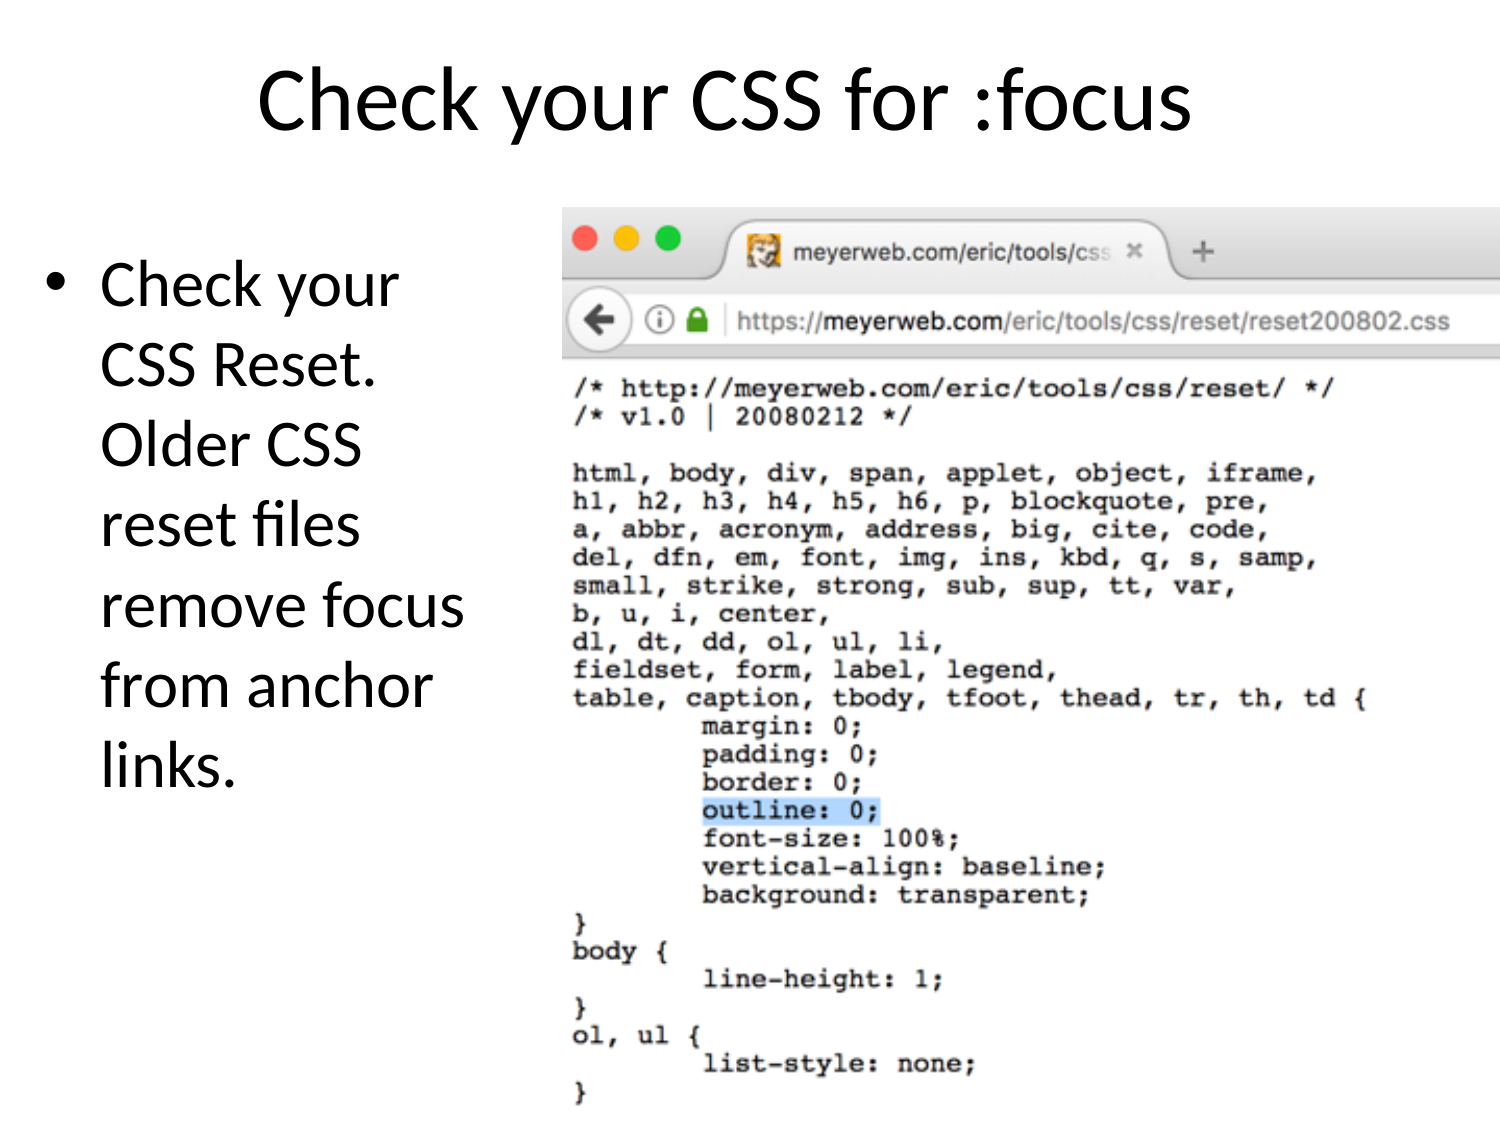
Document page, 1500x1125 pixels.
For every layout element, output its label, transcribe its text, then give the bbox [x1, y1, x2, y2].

picture [562, 207, 1500, 1110]
title Check your CSS for :focus [51, 0, 1402, 188]
text_box Check your CSS Reset. Older CSS reset files remove focus from anchor links. [29, 232, 496, 947]
